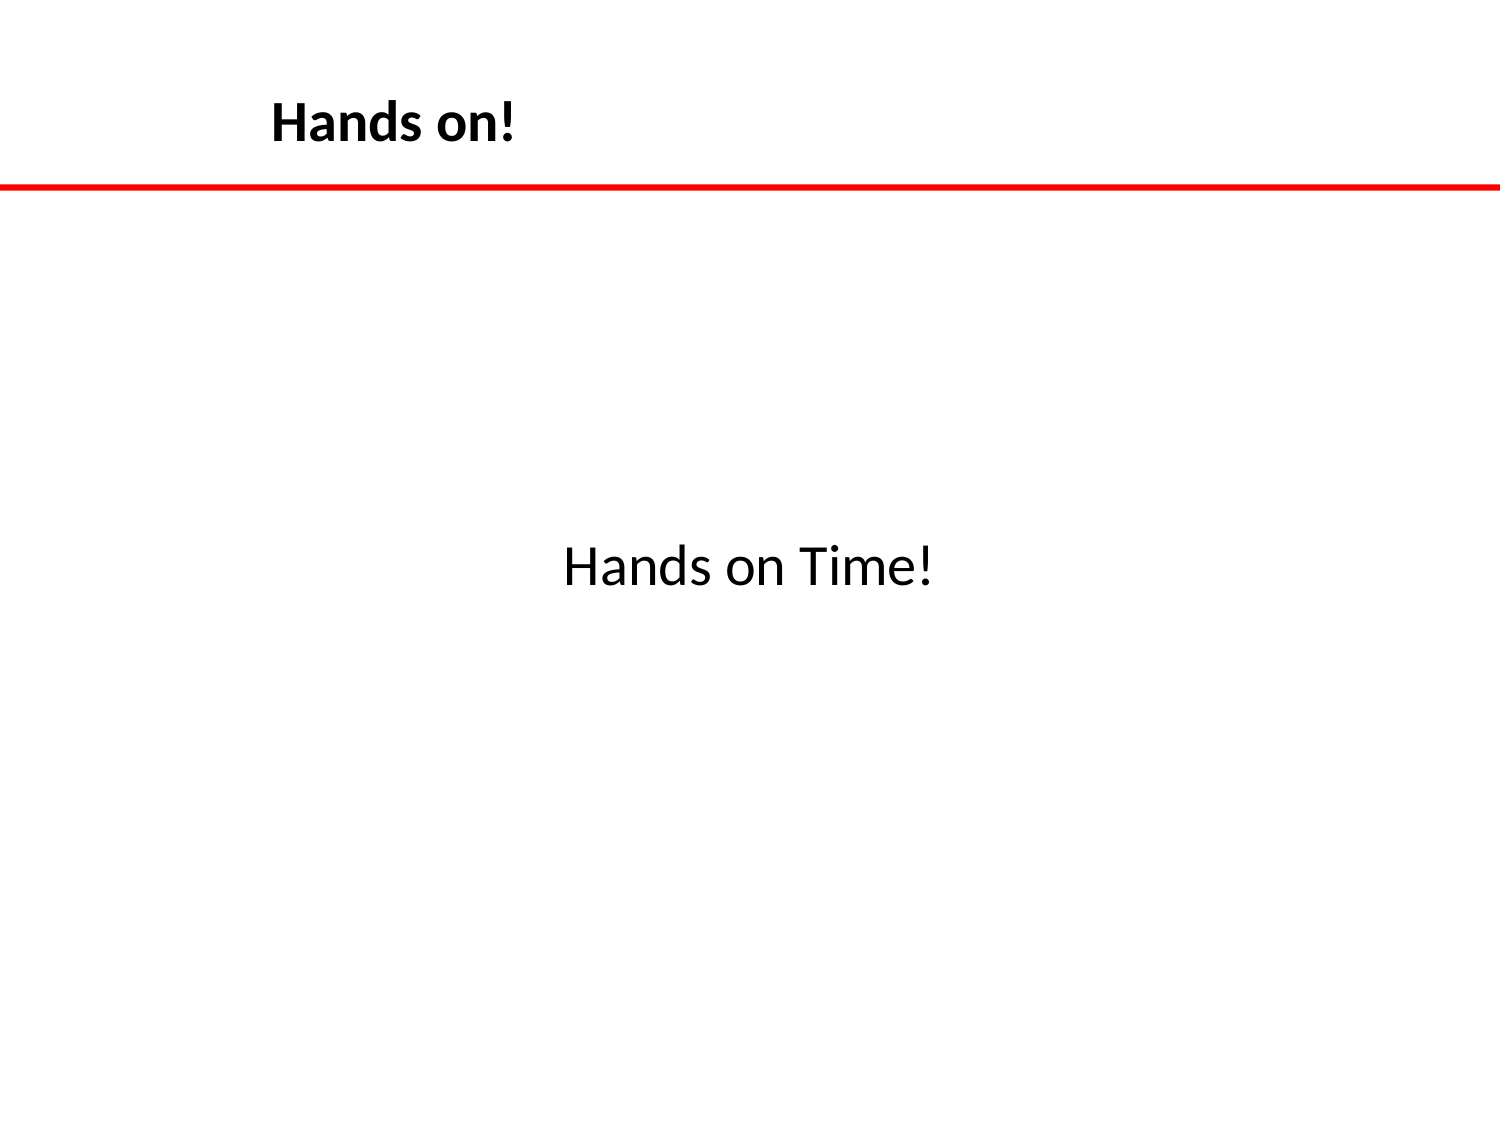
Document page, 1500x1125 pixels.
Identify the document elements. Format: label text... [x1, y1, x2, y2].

title Hands on! [256, 59, 1397, 185]
list Hands on Time! [103, 185, 1397, 1014]
